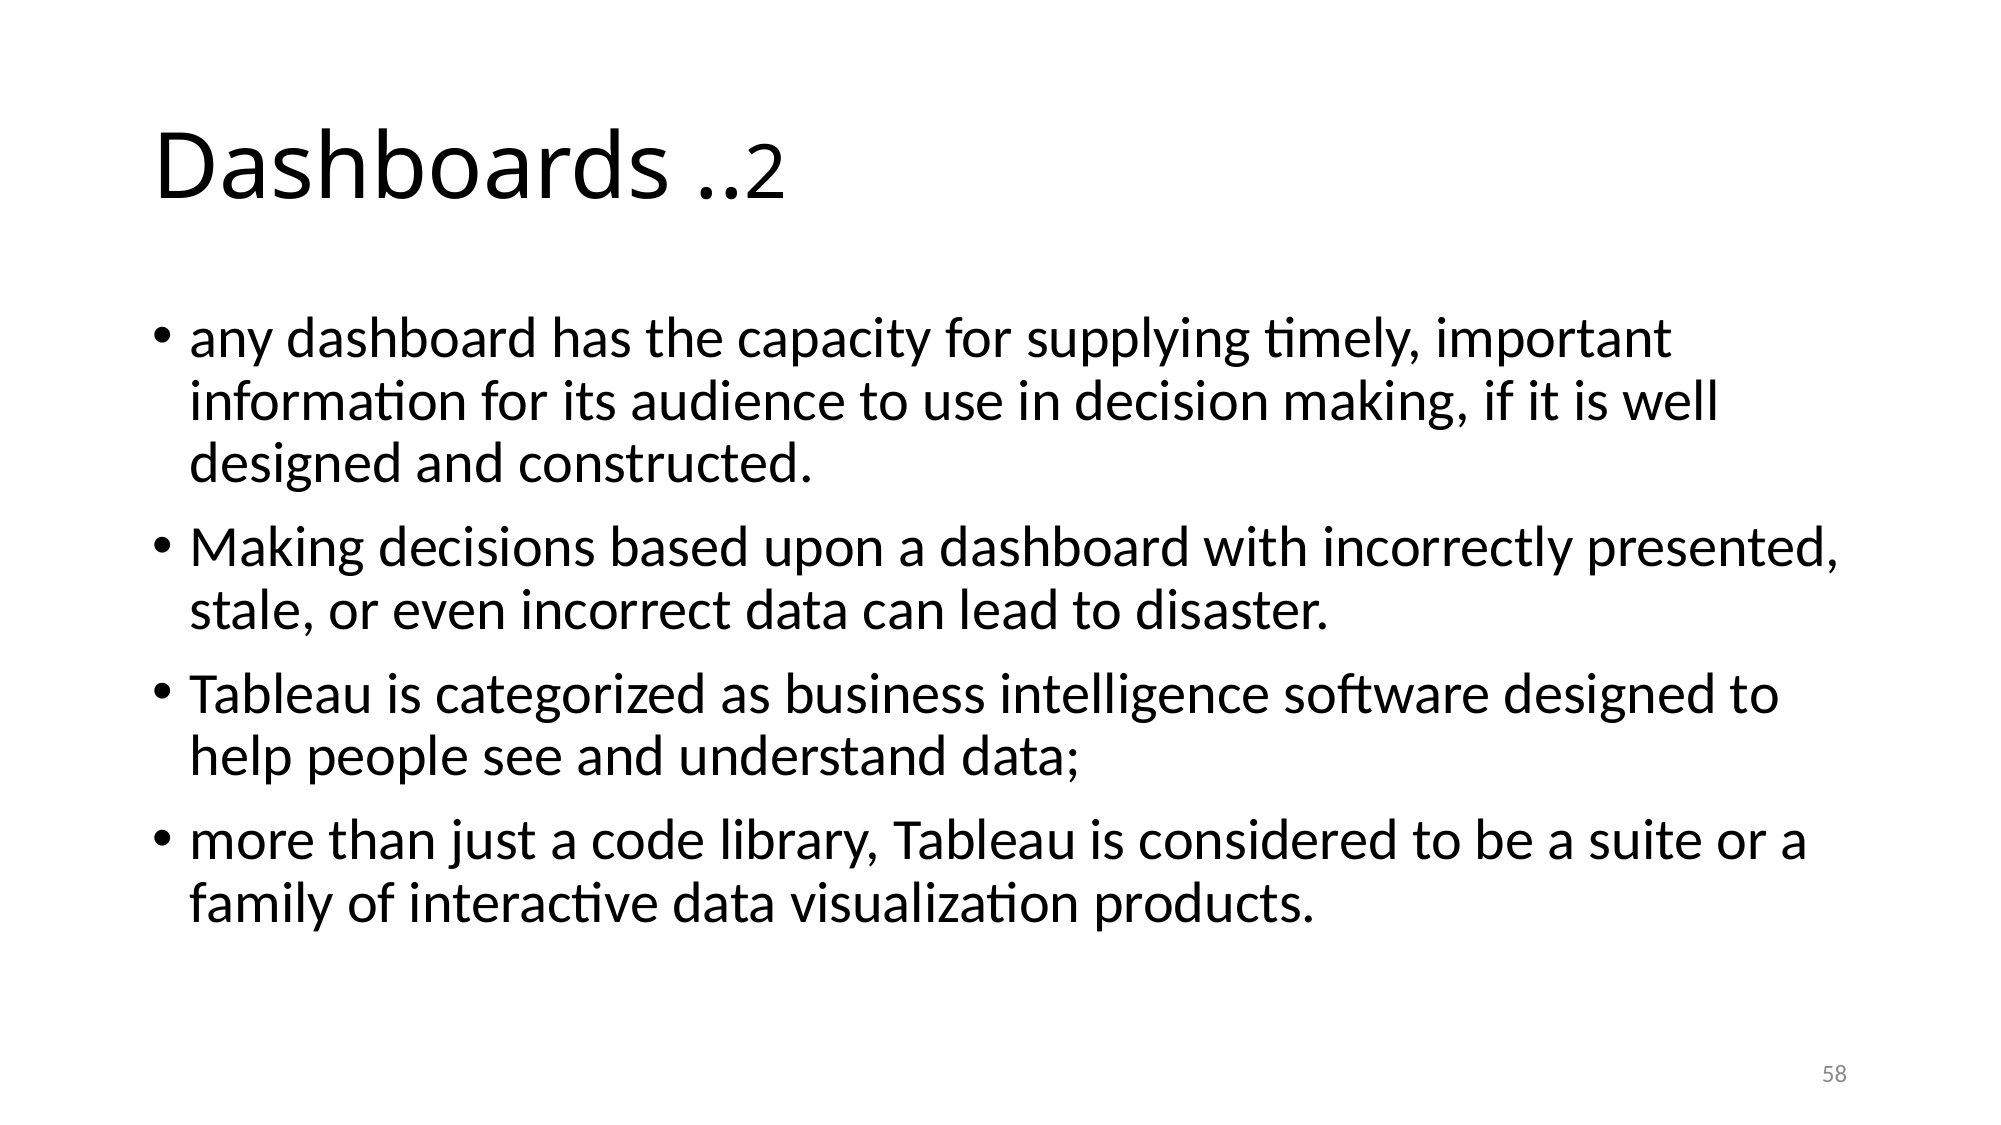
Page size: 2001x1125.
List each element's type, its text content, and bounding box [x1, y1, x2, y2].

slide_number 58 [1412, 1042, 1863, 1103]
title Dashboards ..2 [137, 59, 1863, 278]
list any dashboard has the capacity for supplying timely, important information for its audience to use in decision making, if it is well designed and constructed. Making decisions based upon a dashboard with incorrectly presented, stale, or even incorrect data can lead to disaster. Tableau is categorized as business intelligence software designed to help people see and understand data; more than just a code library, Tableau is considered to be a suite or a family of interactive data visualization products. [137, 299, 1863, 1014]
